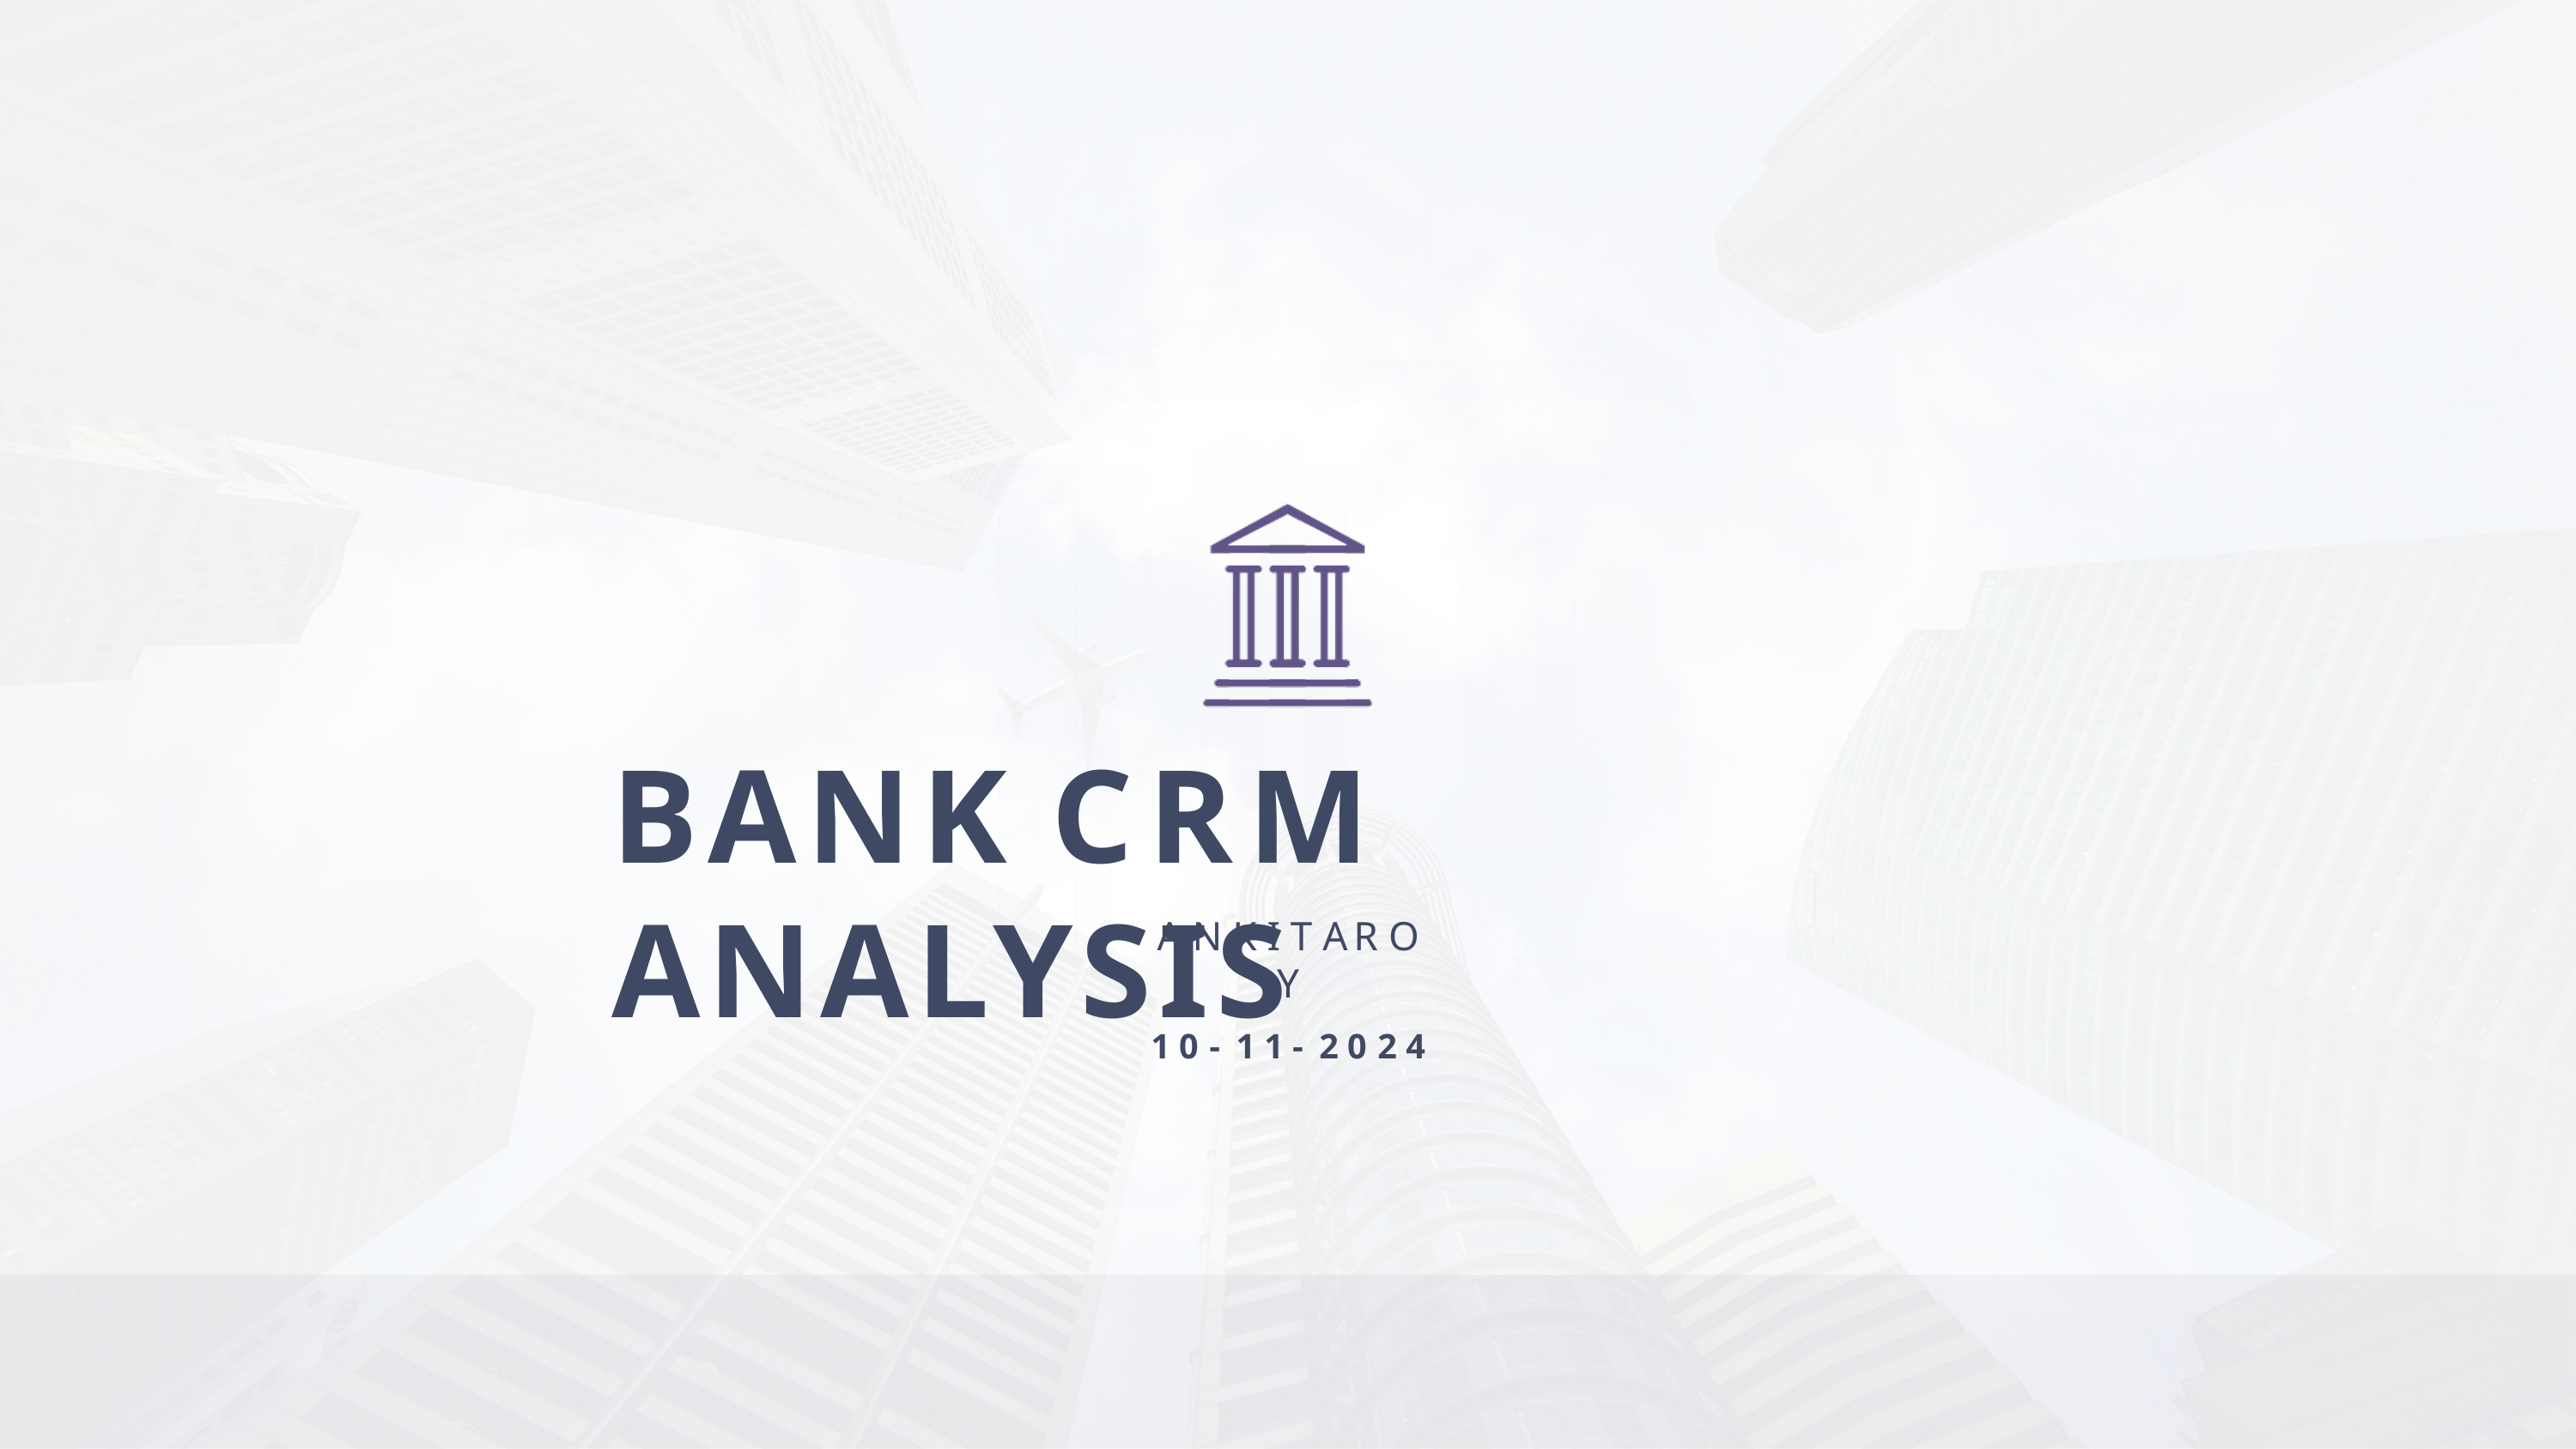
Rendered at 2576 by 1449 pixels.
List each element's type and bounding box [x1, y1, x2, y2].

text_box [0, 0, 2576, 1449]
